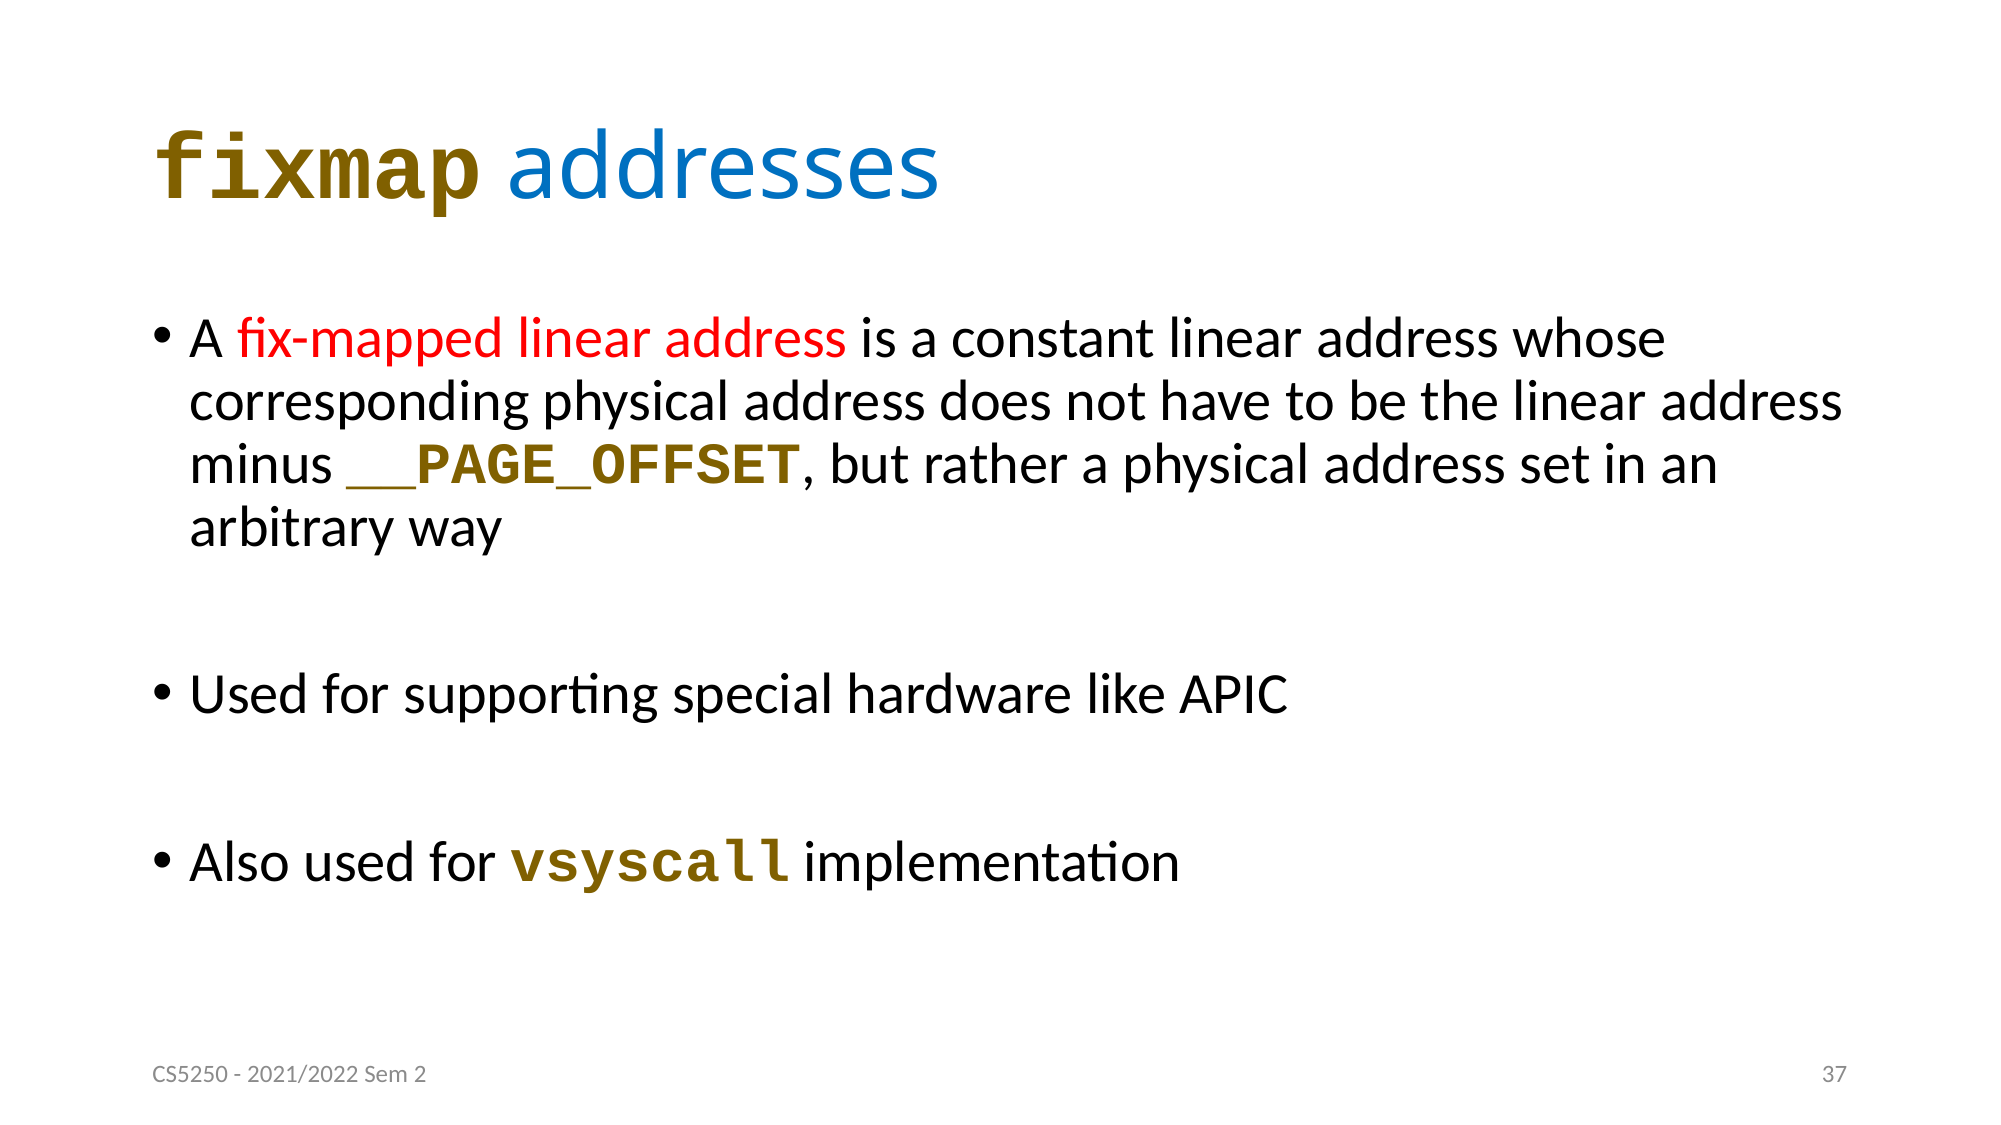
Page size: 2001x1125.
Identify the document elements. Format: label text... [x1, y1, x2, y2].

slide_number 37 [1412, 1042, 1863, 1103]
title fixmap addresses [137, 59, 1863, 278]
list A fix-mapped linear address is a constant linear address whose corresponding physical address does not have to be the linear address minus __PAGE_OFFSET, but rather a physical address set in an arbitrary way Used for supporting special hardware like APIC Also used for vsyscall implementation [137, 299, 1863, 1014]
slide_number CS5250 - 2021/2022 Sem 2 [137, 1042, 588, 1103]
